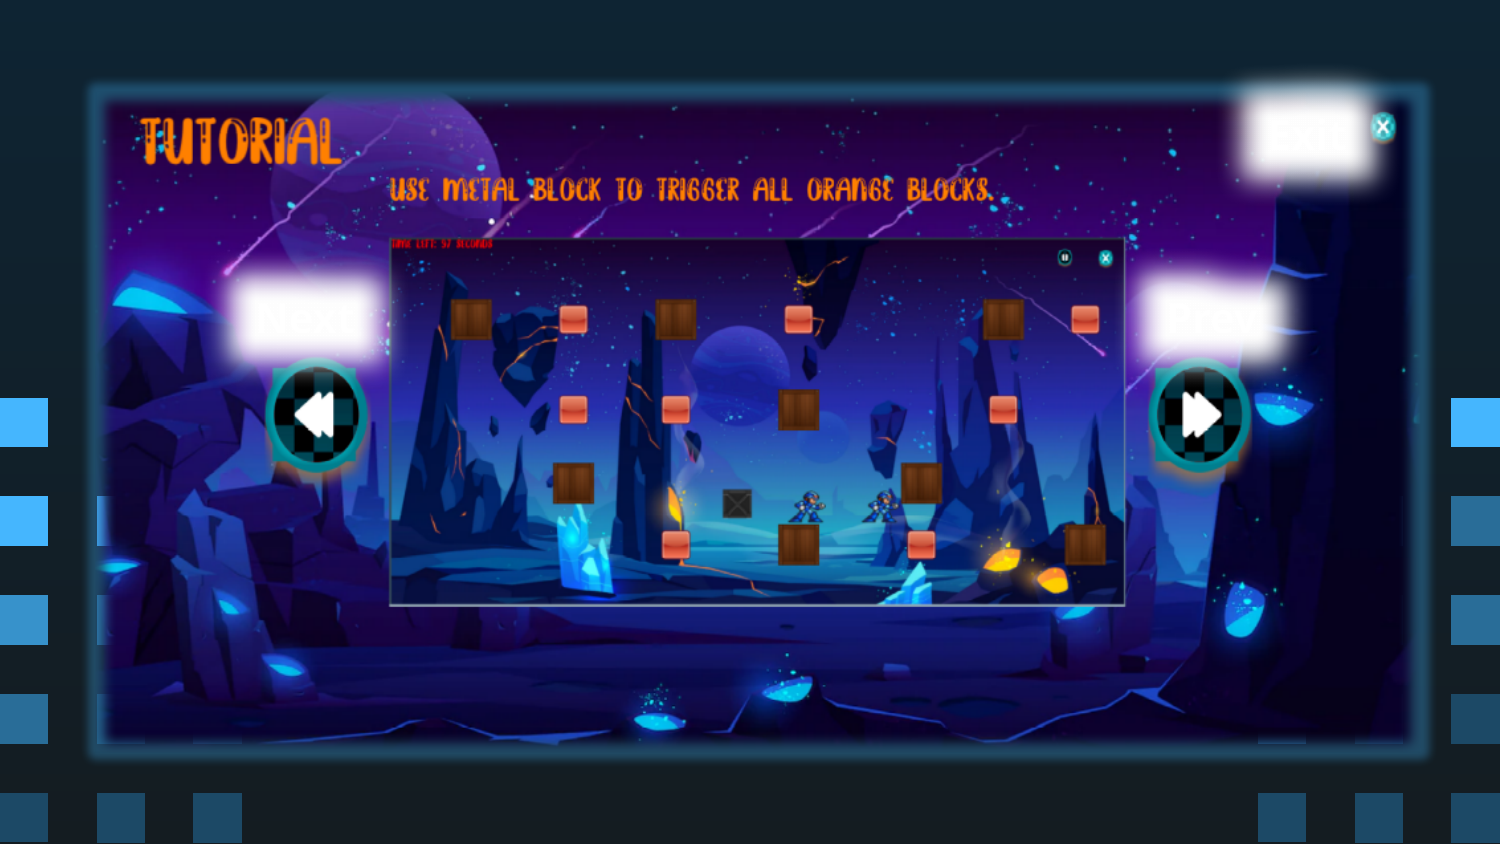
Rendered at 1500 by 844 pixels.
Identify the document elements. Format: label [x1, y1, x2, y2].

picture [95, 91, 1422, 753]
